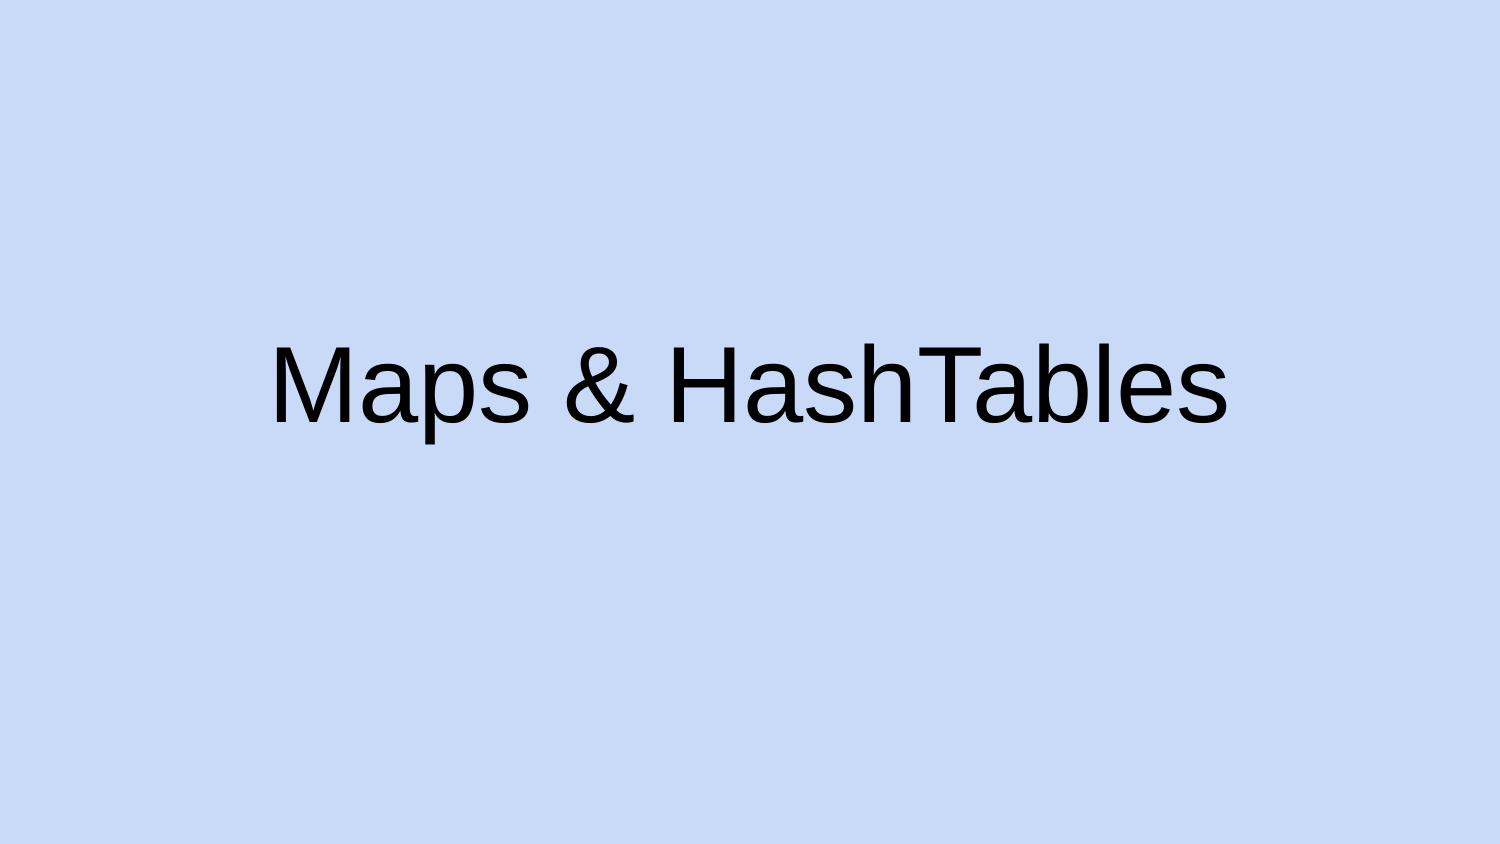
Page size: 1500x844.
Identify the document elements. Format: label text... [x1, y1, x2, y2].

title Maps & HashTables [51, 122, 1449, 459]
